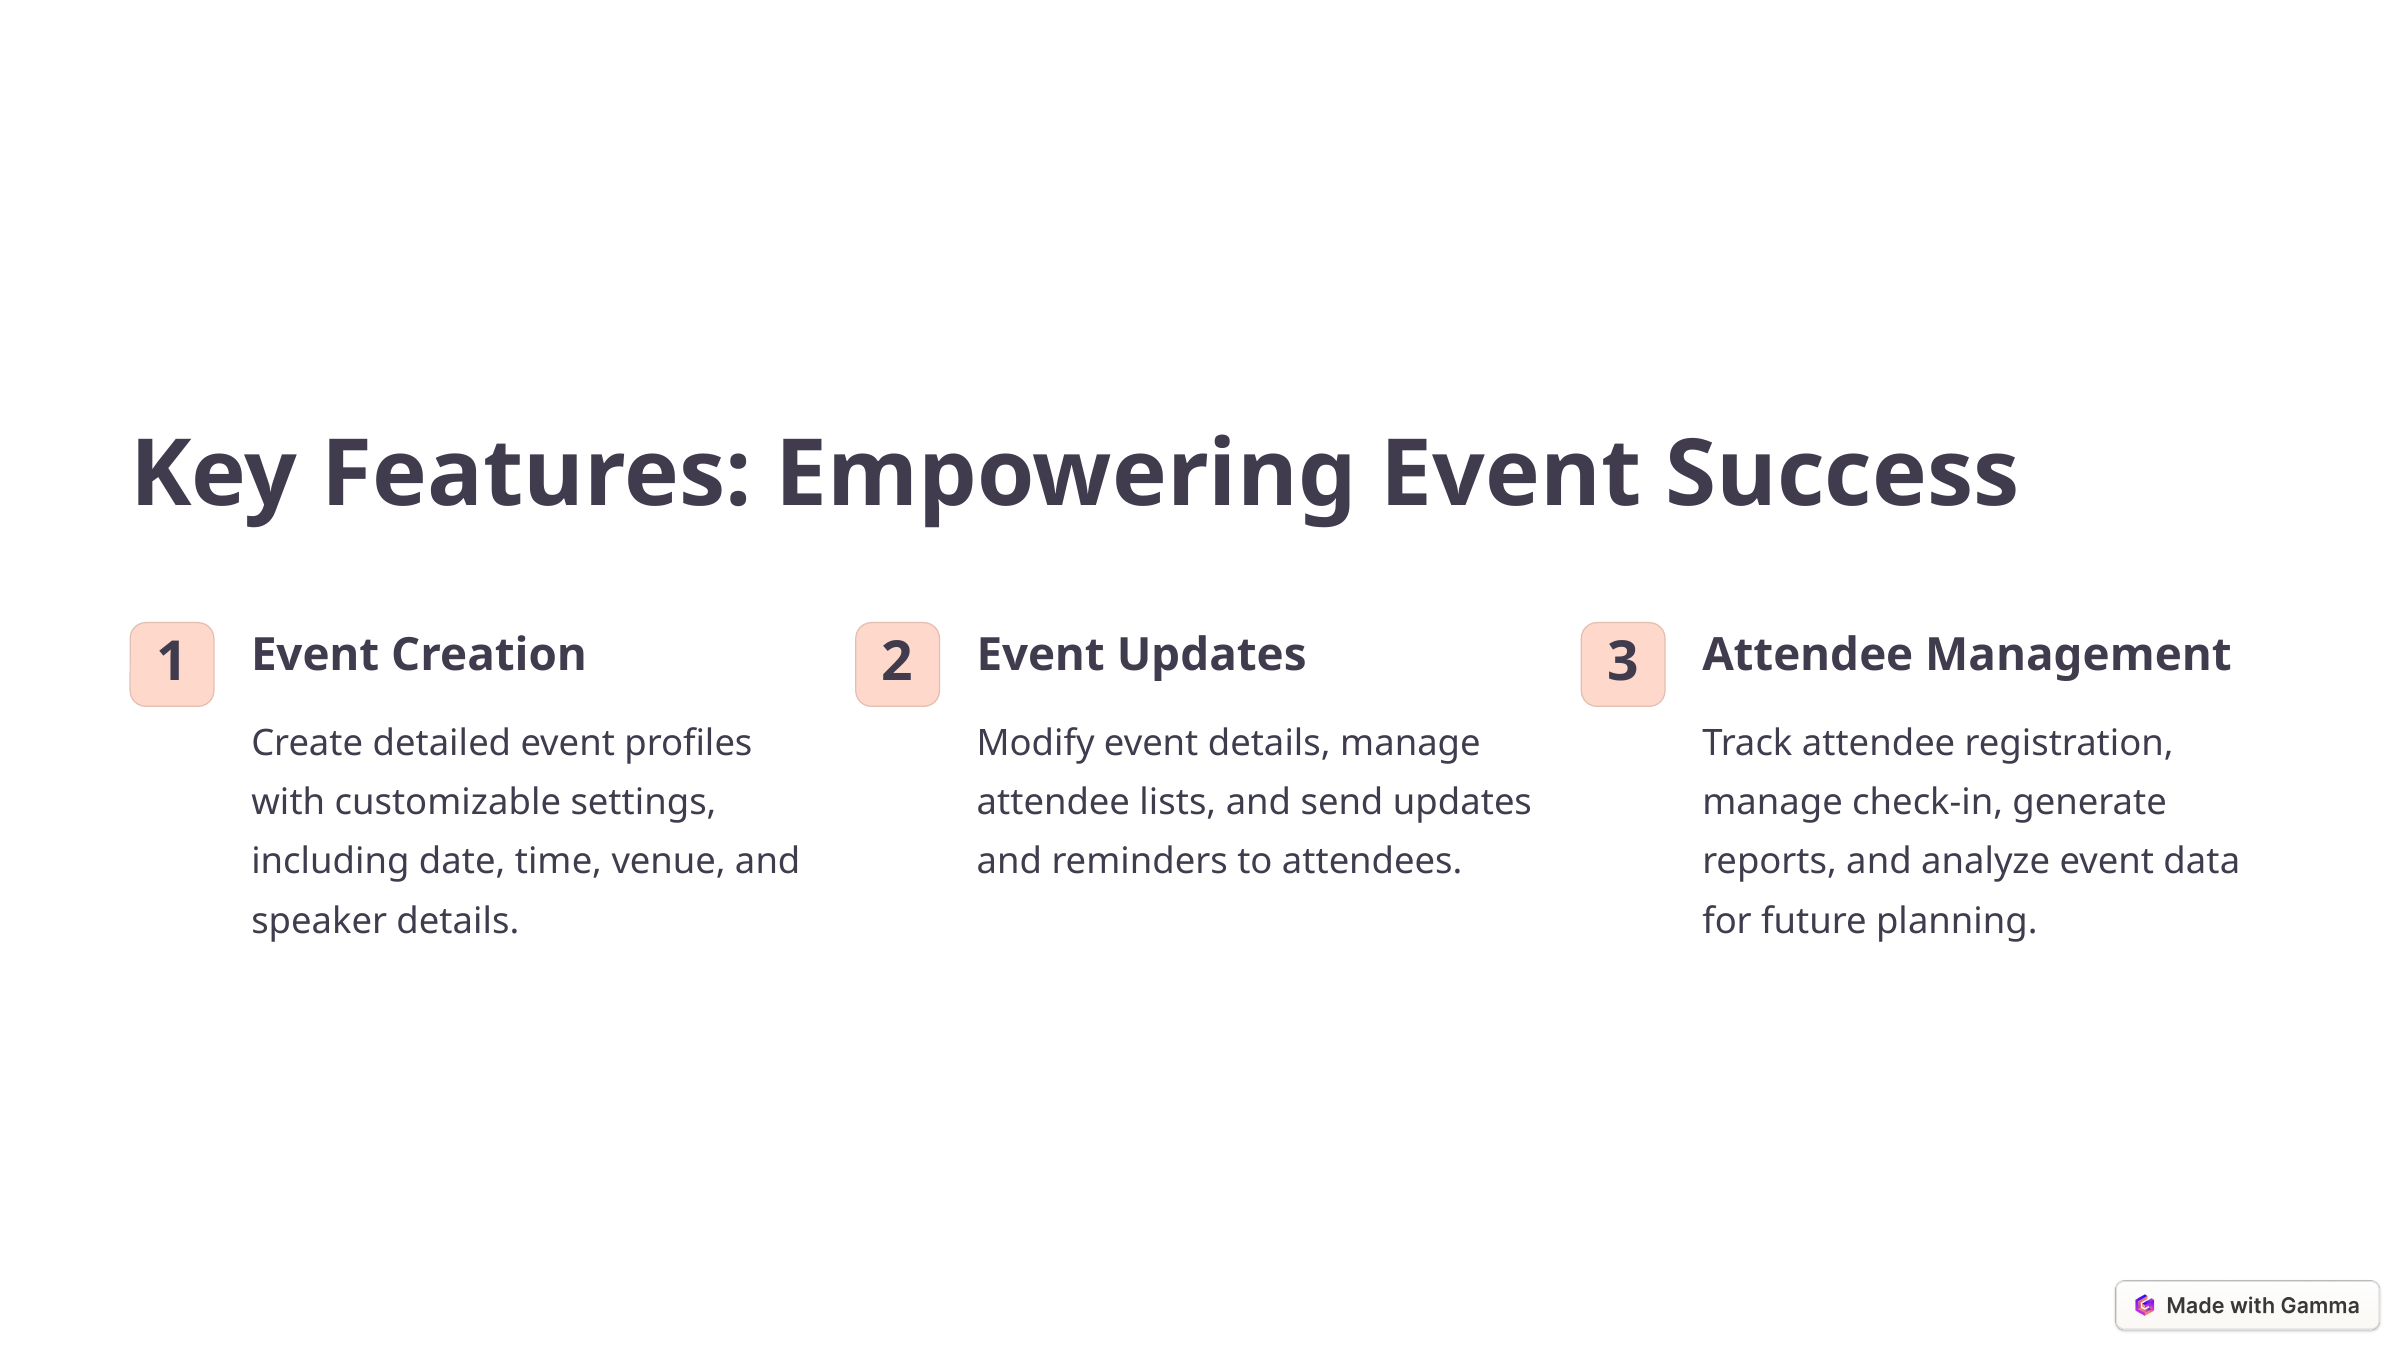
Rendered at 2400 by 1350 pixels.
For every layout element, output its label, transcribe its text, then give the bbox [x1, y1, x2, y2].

text_box Track attendee registration, manage check-in, generate reports, and analyze event data for future planning. [1702, 703, 2270, 942]
text_box 1 [159, 636, 185, 693]
text_box 2 [880, 636, 915, 693]
text_box [1581, 622, 1666, 707]
text_box 3 [1607, 636, 1639, 693]
text_box Modify event details, manage attendee lists, and send updates and reminders to attendees. [976, 703, 1545, 882]
text_box Attendee Management [1702, 622, 2231, 681]
text_box [855, 622, 940, 707]
text_box Key Features: Empowering Event Success [130, 408, 2052, 525]
text_box Create detailed event profiles with customizable settings, including date, time, venue, and speaker details. [251, 703, 819, 942]
text_box Event Creation [251, 622, 717, 681]
text_box Event Updates [976, 622, 1442, 681]
text_box [130, 622, 214, 707]
picture [2106, 1271, 2389, 1339]
